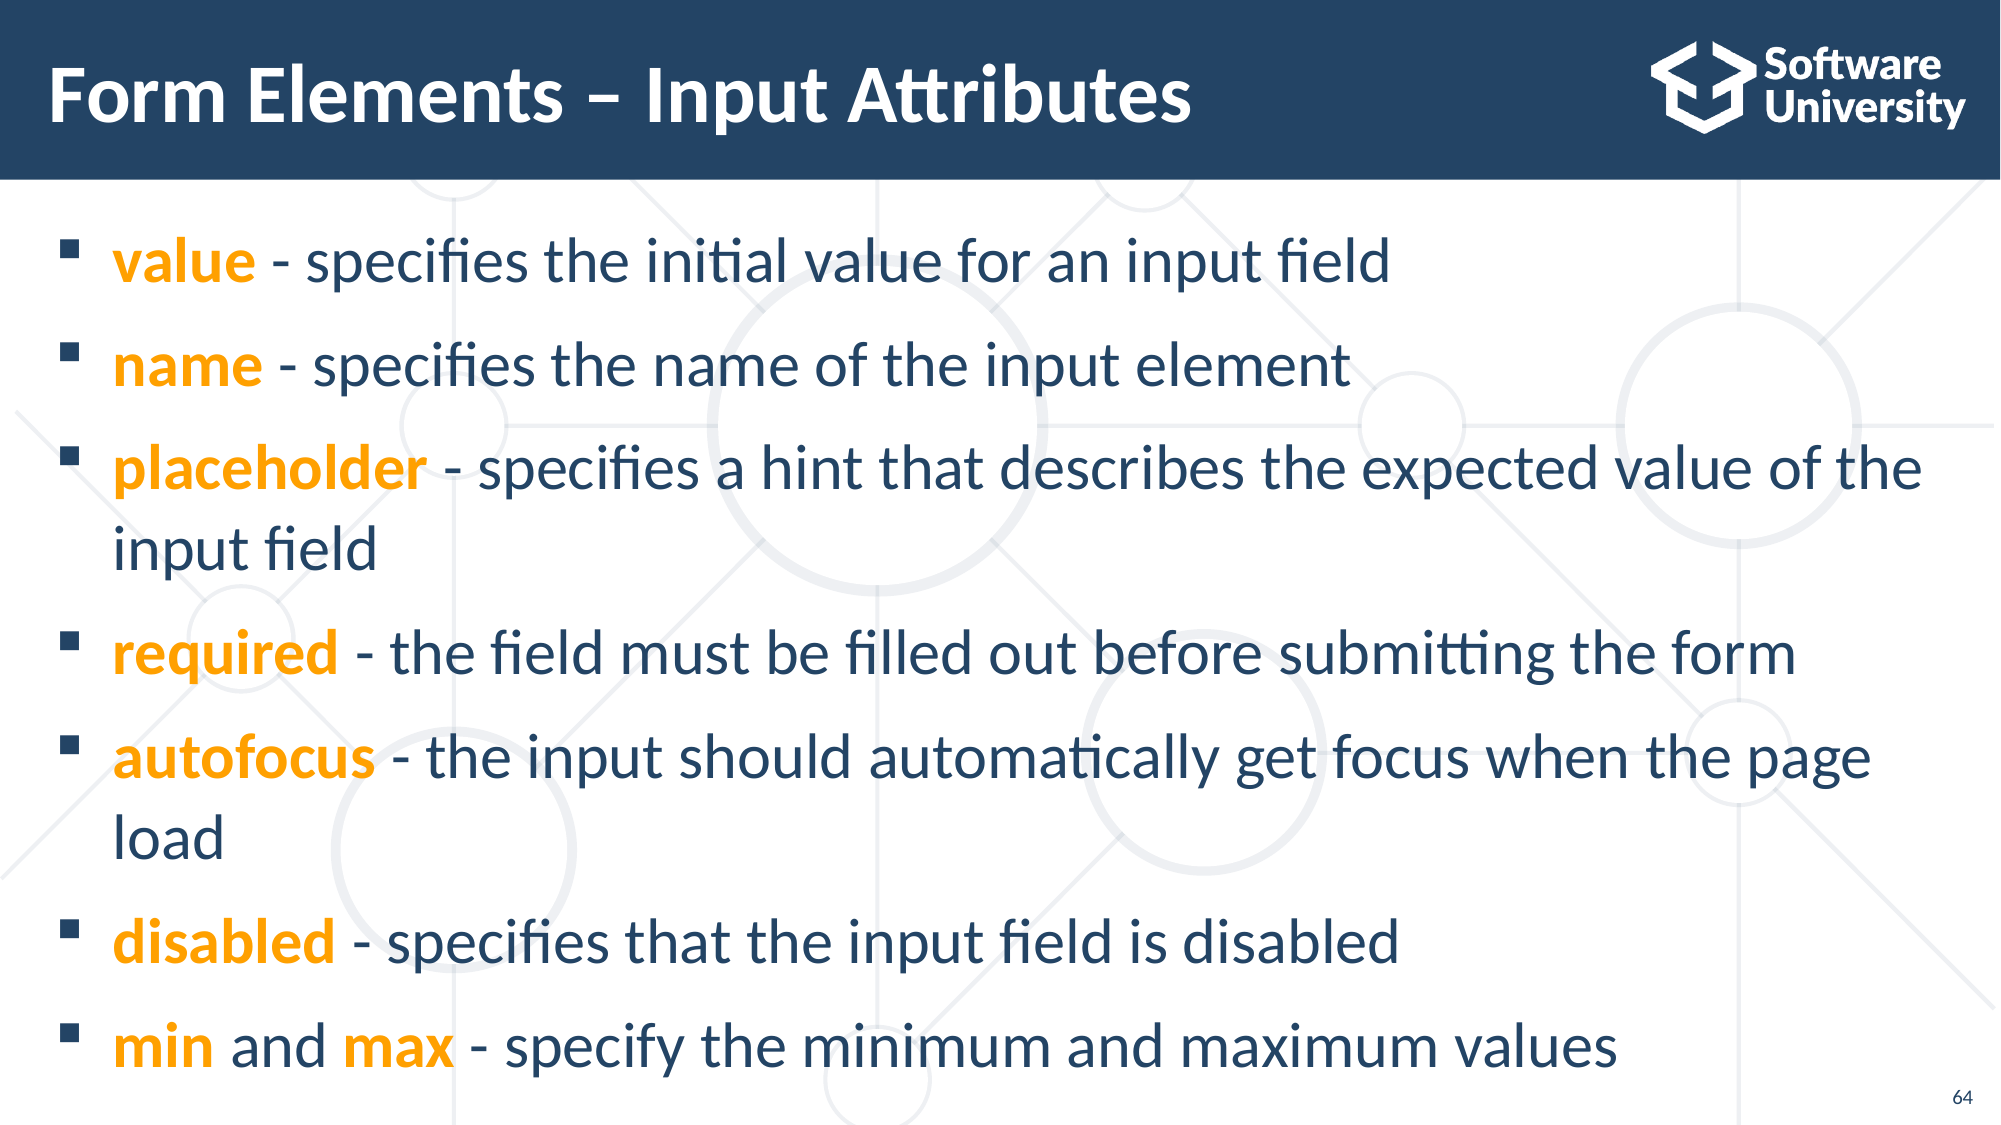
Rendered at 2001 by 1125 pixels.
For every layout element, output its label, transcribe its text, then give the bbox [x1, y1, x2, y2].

picture [1651, 41, 1966, 134]
title Form Elements – Input Attributes [31, 16, 1625, 162]
list value - specifies the initial value for an input field name - specifies the name of the input element placeholder - specifies a hint that describes the expected value of the input field required - the field must be filled out before submitting the form autofocus - the input should automatically get focus when the page load disabled - specifies that the input field is disabled min and max - specify the minimum and maximum values [37, 208, 1957, 1092]
slide_number 64 [1927, 1067, 1989, 1117]
